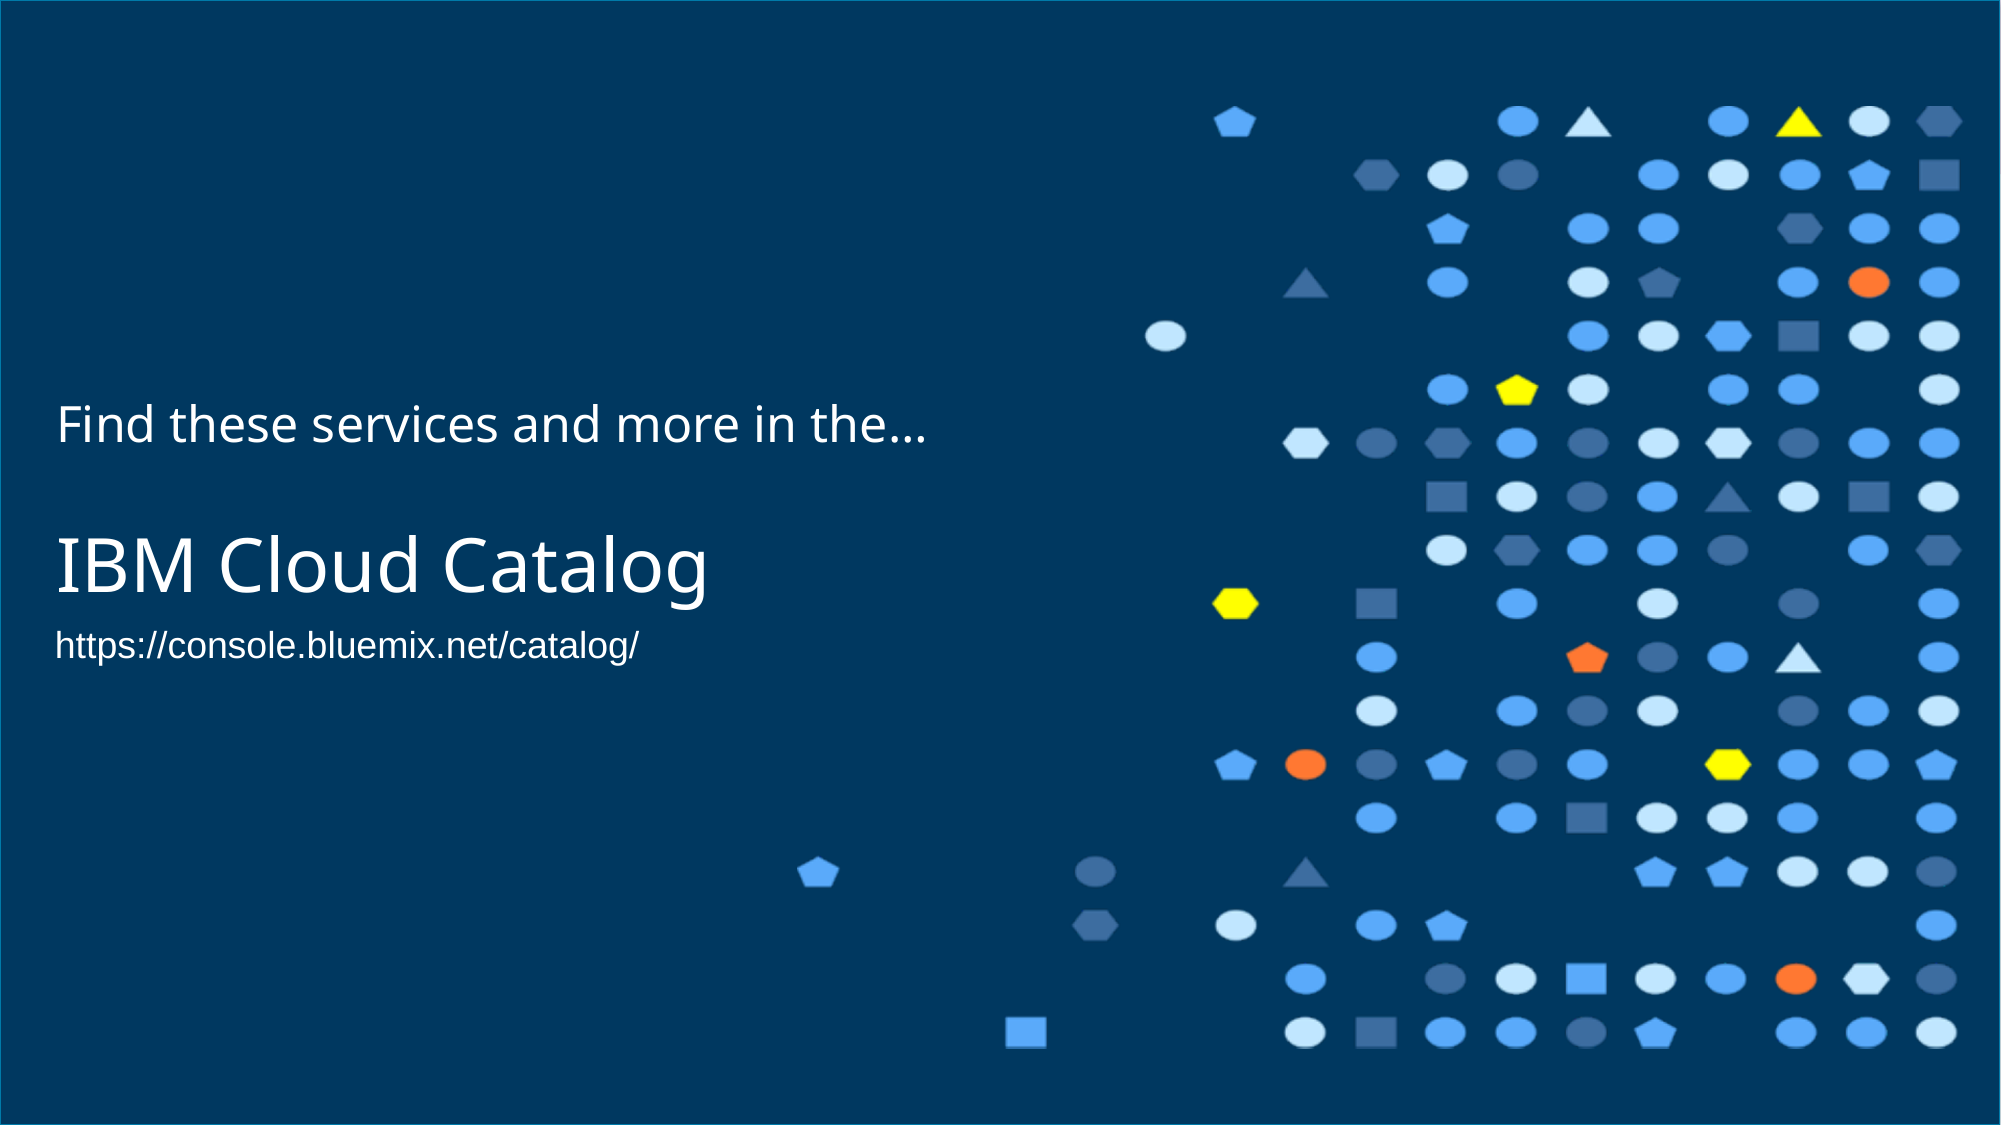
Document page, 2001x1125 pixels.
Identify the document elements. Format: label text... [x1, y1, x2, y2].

picture [797, 106, 1965, 1049]
title IBM Cloud Catalog [56, 585, 949, 613]
text_box Find these services and more in the… [56, 384, 1041, 585]
text_box https://console.bluemix.net/catalog/ [40, 613, 1041, 674]
